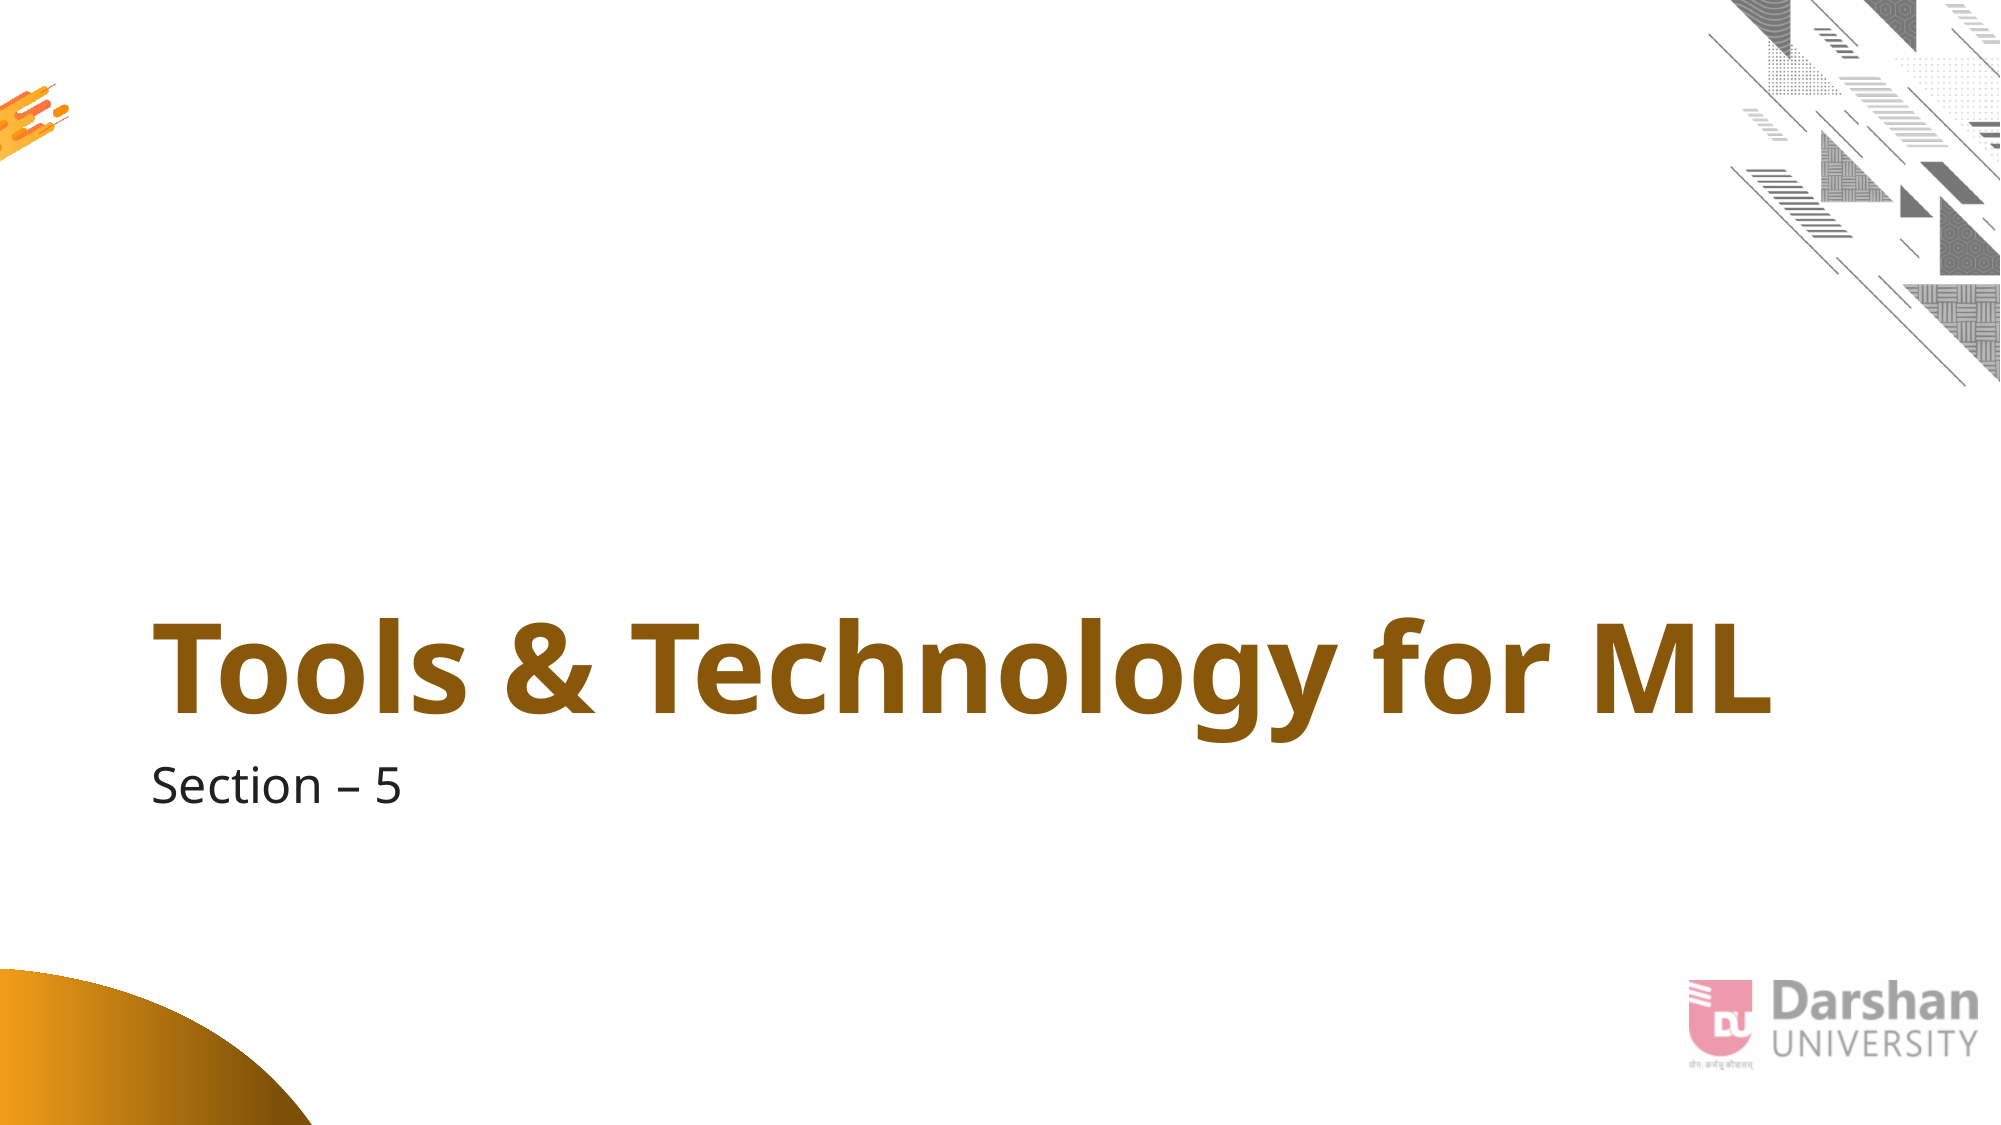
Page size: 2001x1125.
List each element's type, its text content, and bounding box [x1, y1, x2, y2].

list Section – 5 [136, 752, 1862, 999]
picture [0, 65, 90, 193]
picture [1689, 980, 1978, 1070]
title Tools & Technology for ML [136, 280, 1924, 749]
